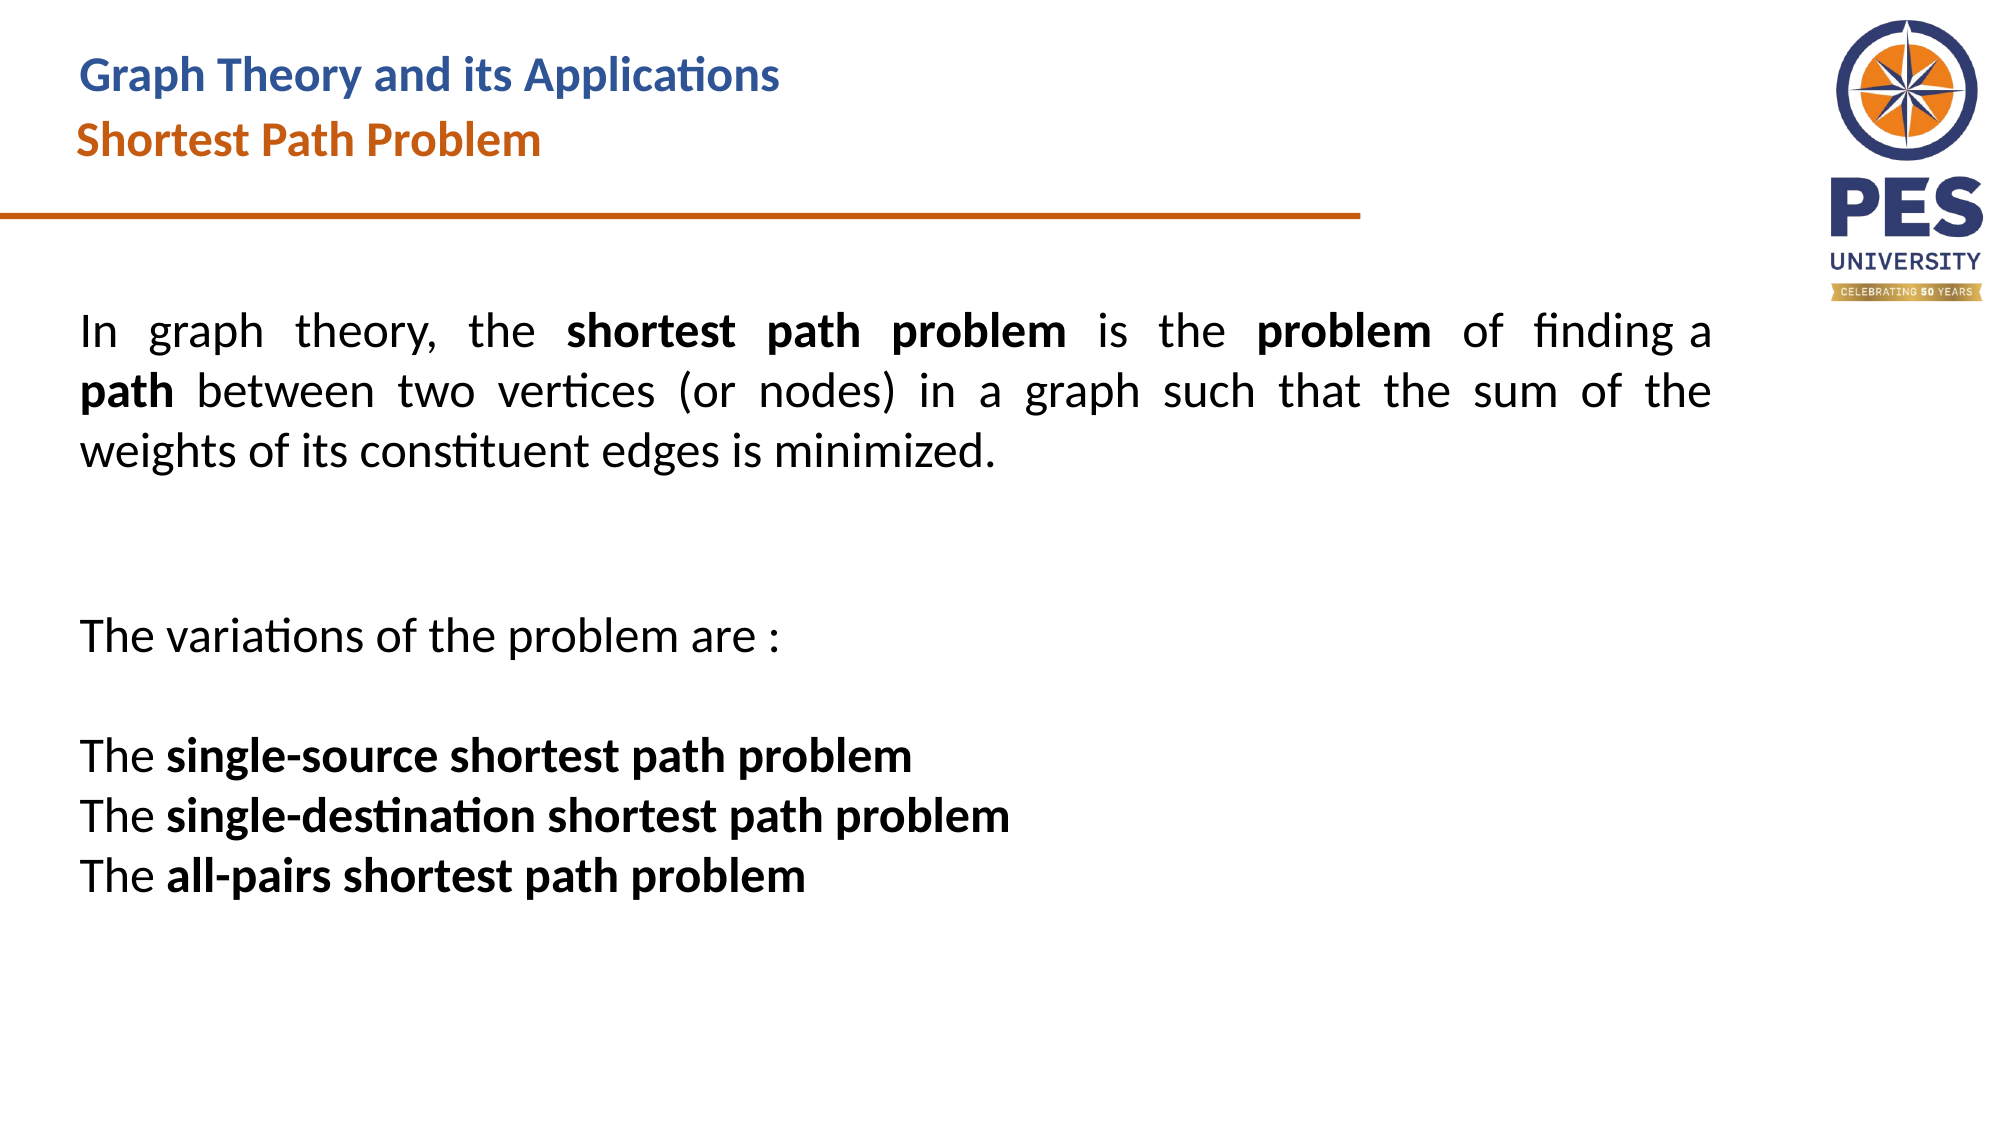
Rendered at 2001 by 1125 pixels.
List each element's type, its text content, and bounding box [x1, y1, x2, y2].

text_box [0, 212, 1361, 220]
picture [1809, 13, 1995, 304]
title Graph Theory and its Applications Shortest Path Problem [73, 220, 856, 224]
text_box In graph theory, the shortest path problem is the problem of finding a path between two vertices (or nodes) in a graph such that the sum of the weights of its constituent edges is minimized. The variations of the problem are : The single-source shortest path problem The single-destination shortest path problem The all-pairs shortest path problem [77, 295, 1714, 903]
title Graph Theory and its Applications Shortest Path Problem [73, 34, 856, 212]
